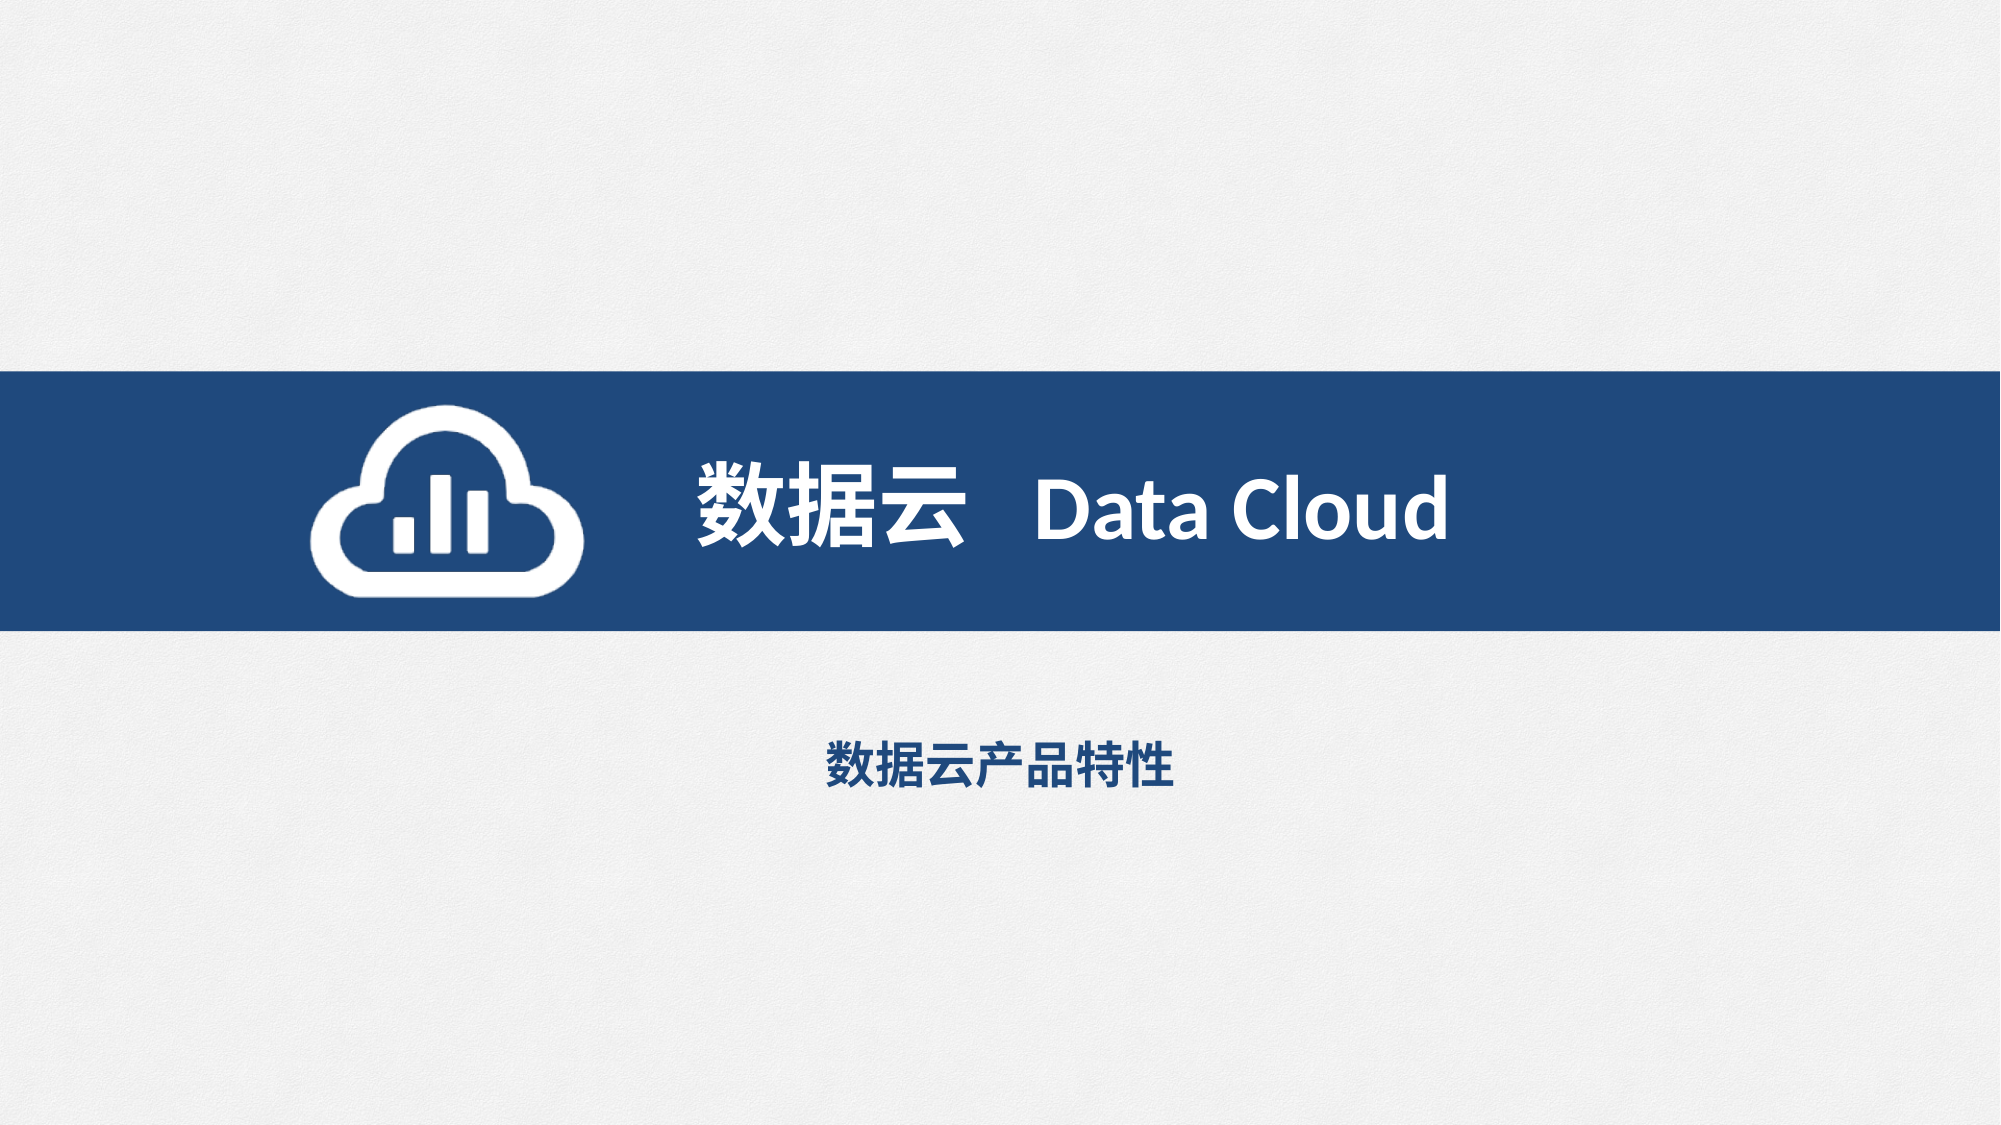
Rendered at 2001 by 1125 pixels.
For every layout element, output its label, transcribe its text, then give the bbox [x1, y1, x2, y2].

text_box [0, 369, 285, 633]
text_box [610, 369, 2000, 633]
text_box 数据云产品特性 [574, 683, 1426, 825]
text_box 数据云 Data Cloud [680, 440, 1674, 565]
picture [0, 0, 2001, 1125]
